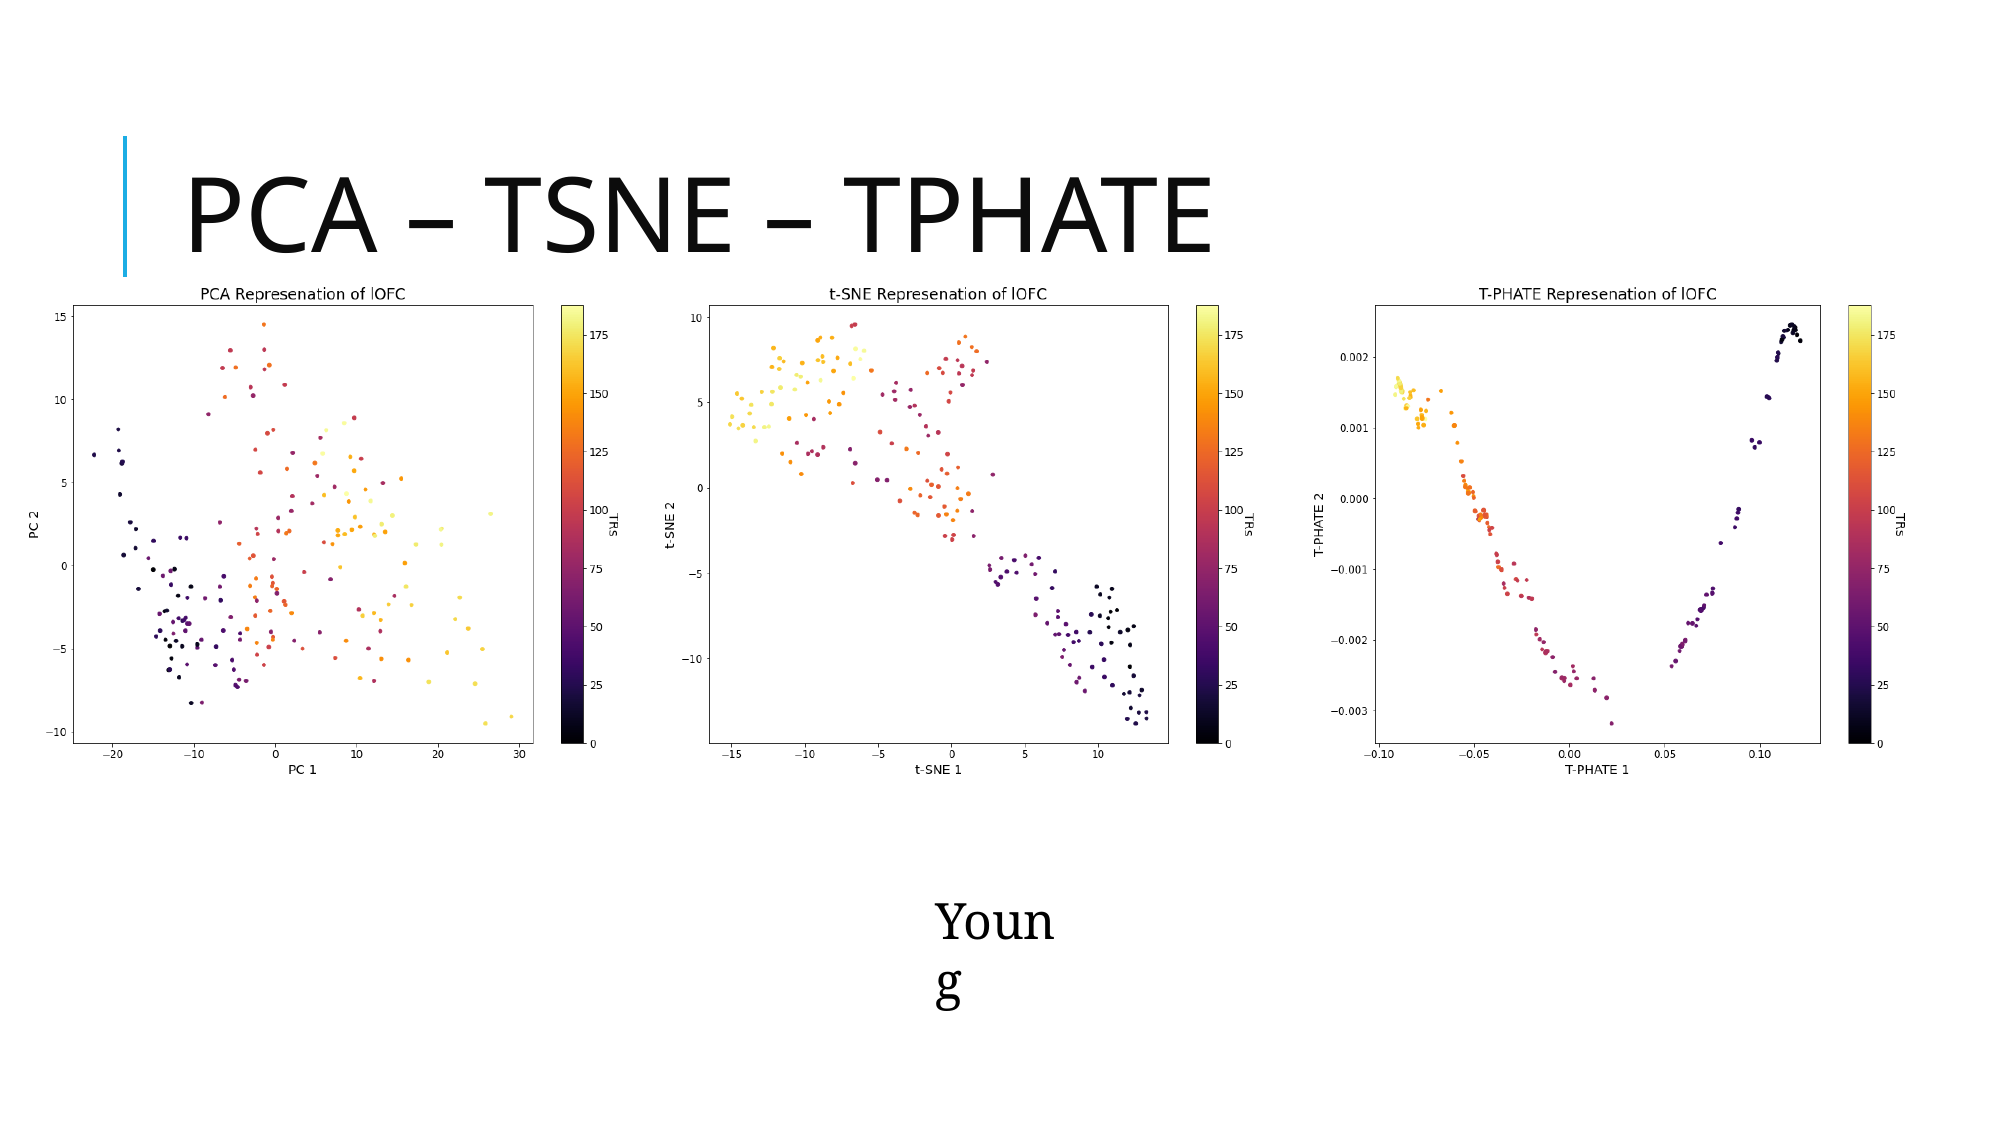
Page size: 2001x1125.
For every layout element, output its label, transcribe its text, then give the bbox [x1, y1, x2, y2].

picture [1298, 276, 1941, 786]
picture [19, 277, 1291, 786]
title PCA – TSNE – TPHATE [168, 96, 1763, 278]
text_box Young [920, 882, 1080, 1018]
